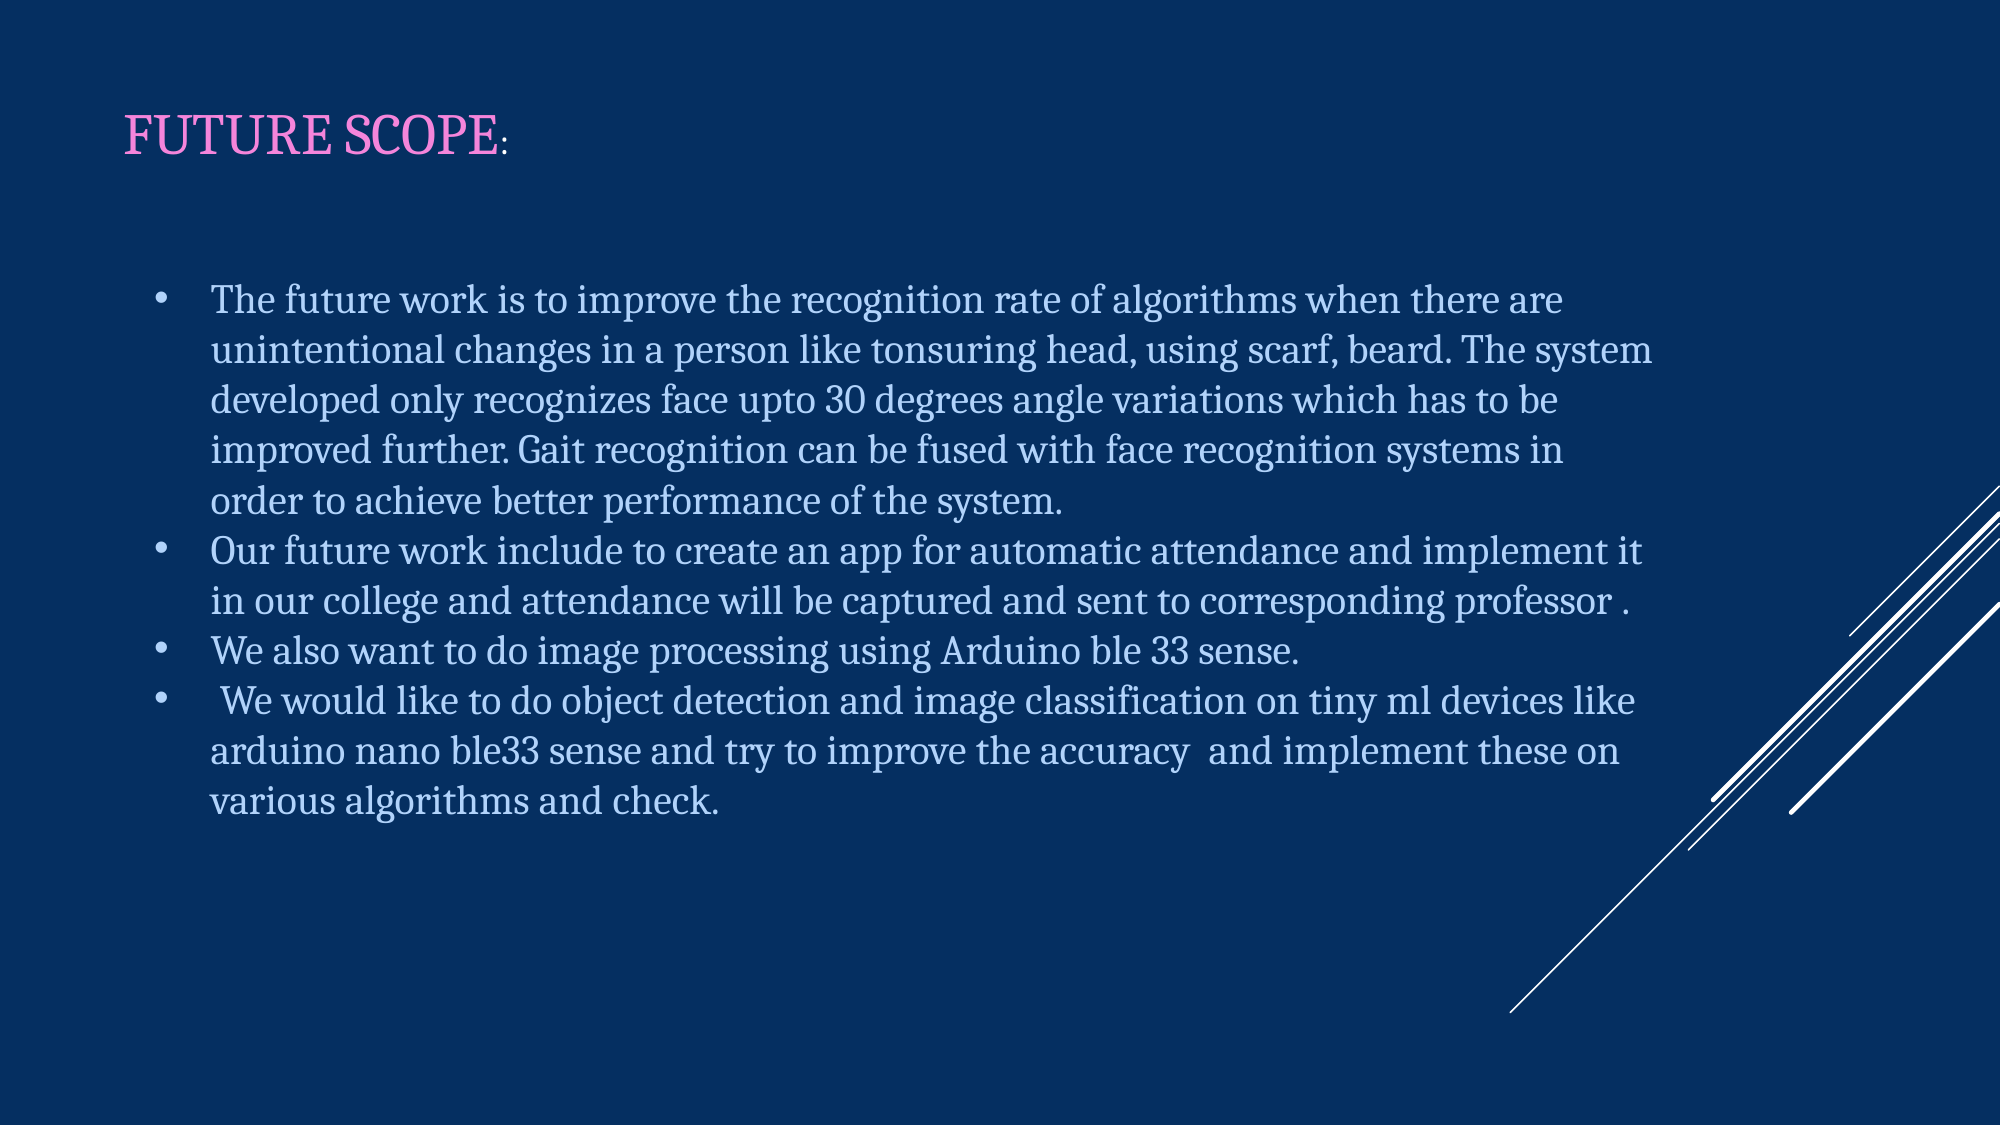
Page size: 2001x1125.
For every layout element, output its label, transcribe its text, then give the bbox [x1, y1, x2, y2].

text_box FUTURE SCOPE: [108, 88, 914, 174]
text_box The future work is to improve the recognition rate of algorithms when there are unintentional changes in a person like tonsuring head, using scarf, beard. The system developed only recognizes face upto 30 degrees angle variations which has to be improved further. Gait recognition can be fused with face recognition systems in order to achieve better performance of the system. Our future work include to create an app for automatic attendance and implement it in our college and attendance will be captured and sent to corresponding professor . We also want to do image processing using Arduino ble 33 sense. We would like to do object detection and image classification on tiny ml devices like arduino nano ble33 sense and try to improve the accuracy and implement these on various algorithms and check. [139, 264, 1675, 830]
